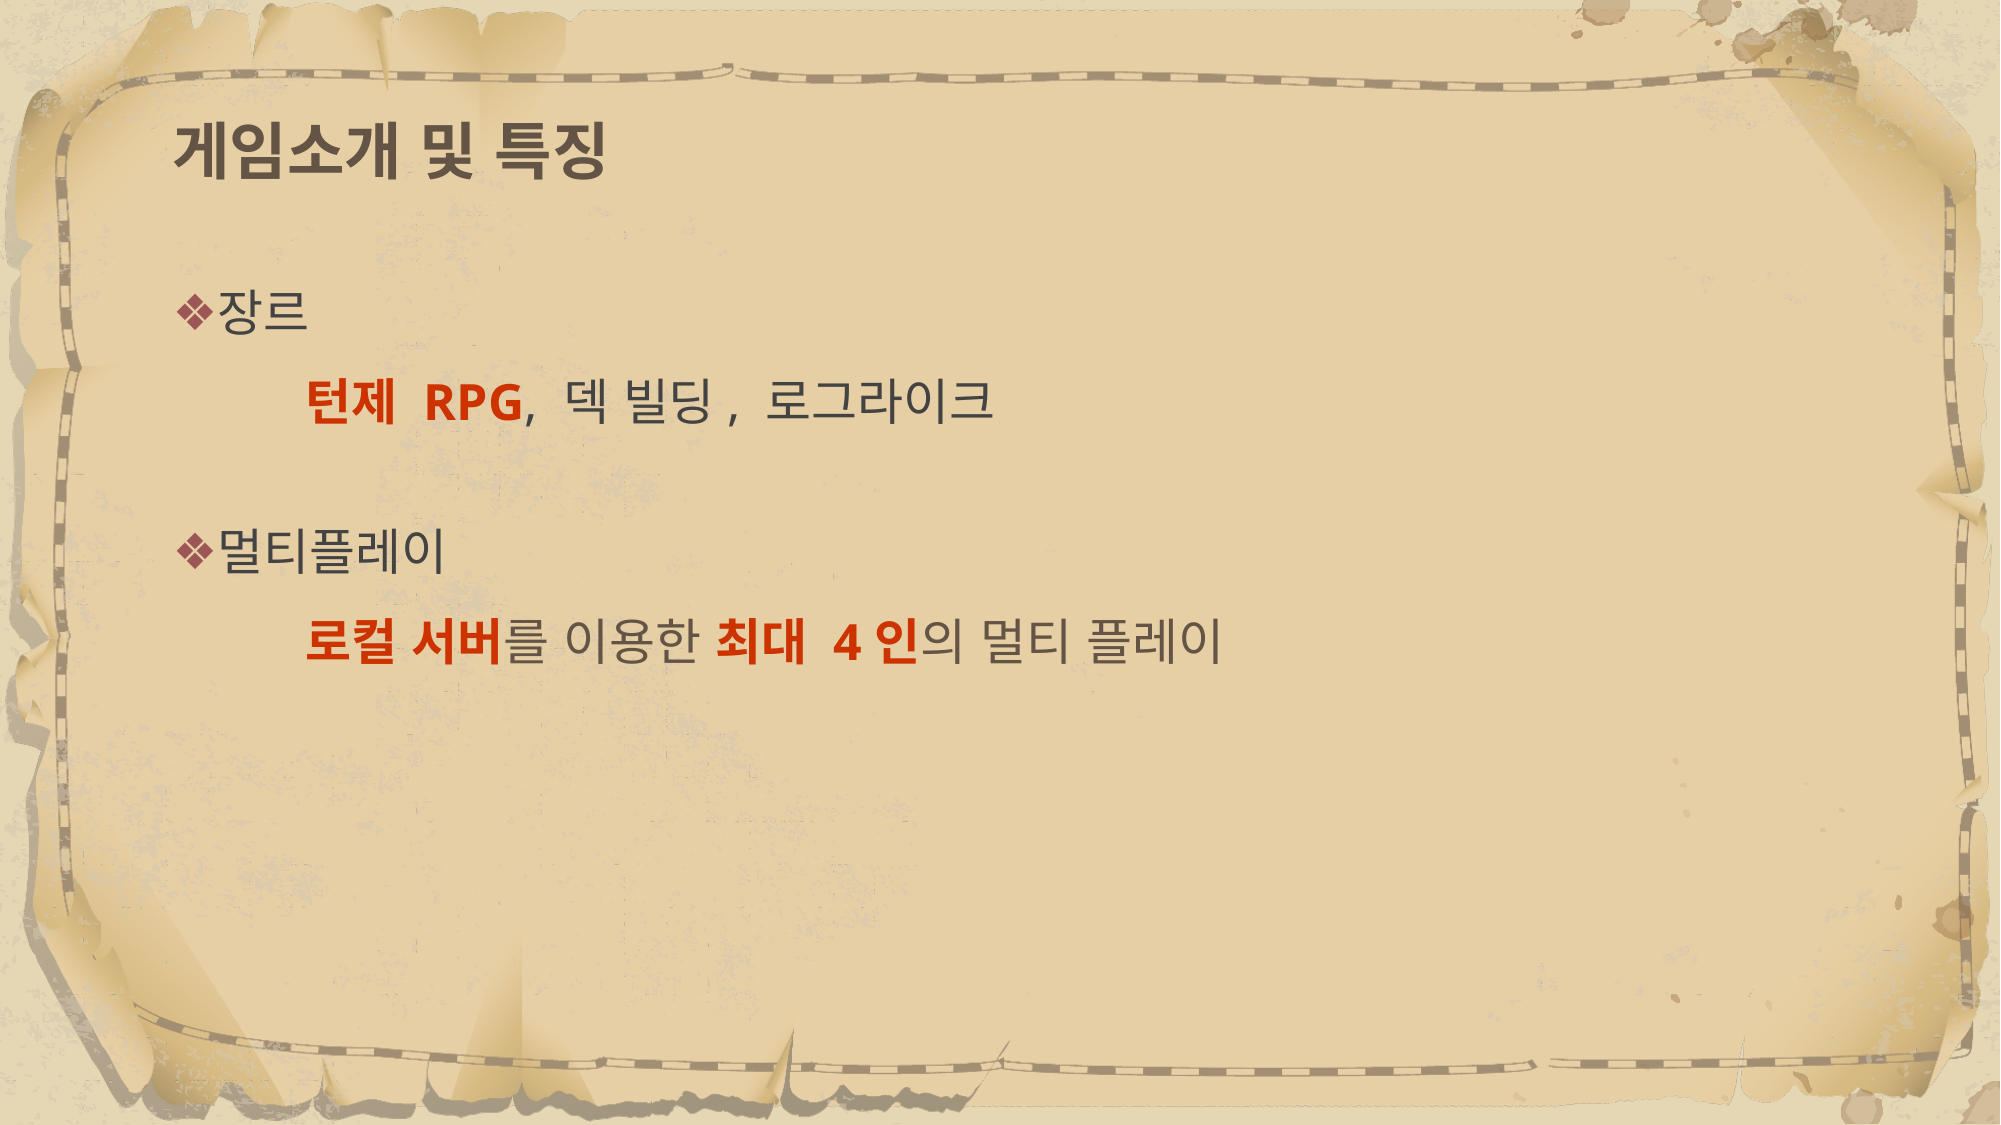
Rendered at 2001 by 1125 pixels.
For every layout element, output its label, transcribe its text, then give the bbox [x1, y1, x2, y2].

list 장르 턴제 RPG, 덱 빌딩, 로그라이크 멀티플레이 로컬 서버를 이용한 최대 4인의 멀티 플레이 [157, 265, 1843, 1014]
title 게임소개 및 특징 [157, 97, 1348, 223]
picture [0, 0, 2000, 1124]
